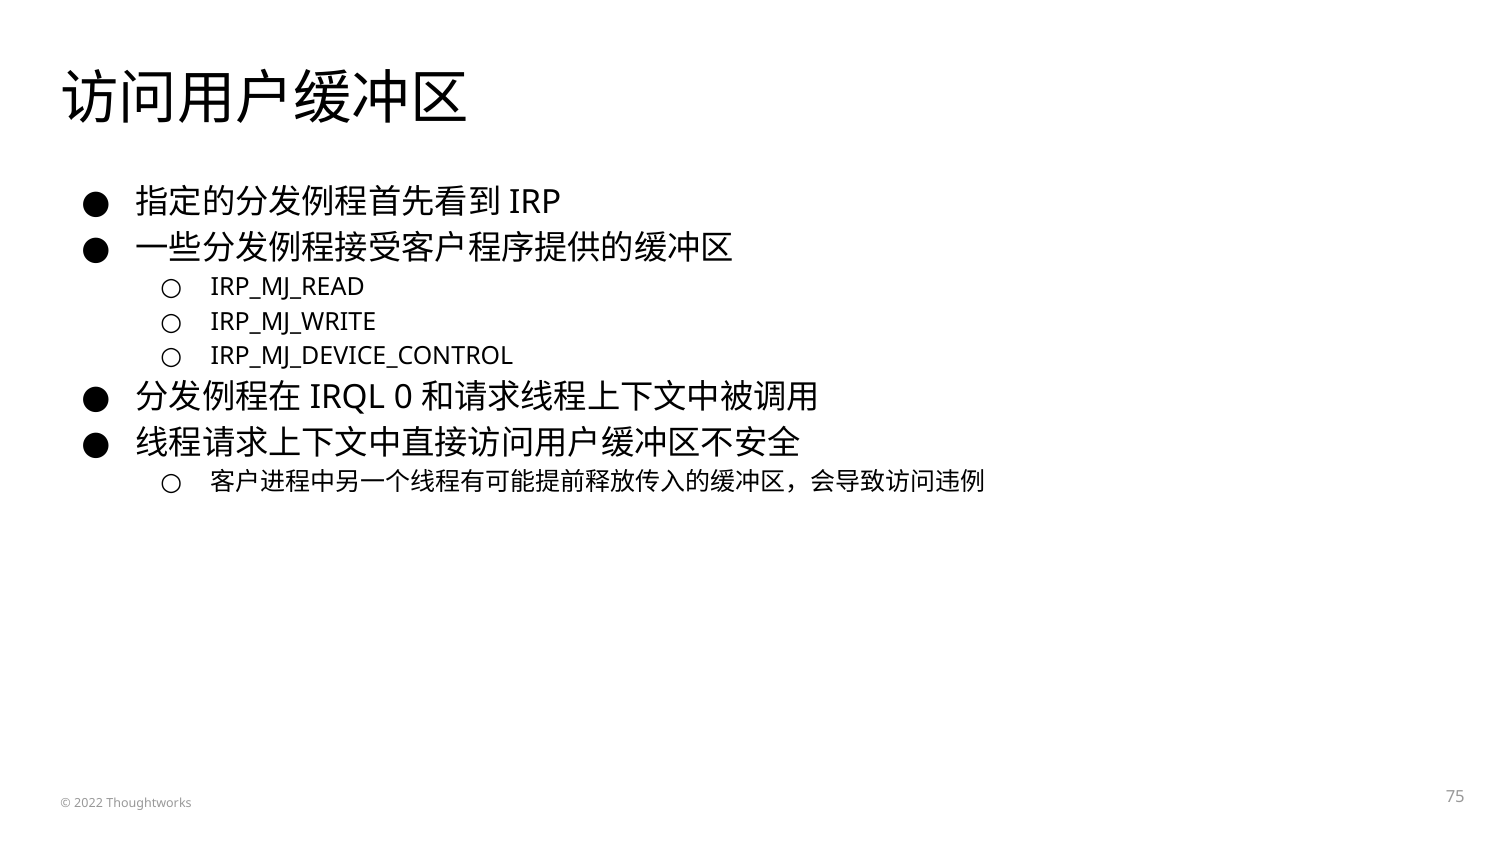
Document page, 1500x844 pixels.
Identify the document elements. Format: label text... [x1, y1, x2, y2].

title 访问用户缓冲区 [60, 60, 1440, 154]
slide_number ‹#› [1389, 764, 1480, 830]
list 指定的分发例程首先看到IRP 一些分发例程接受客户程序提供的缓冲区 IRP_MJ_READ IRP_MJ_WRITE IRP_MJ_DEVICE_CONTROL 分发例程在IRQL 0和请求线程上下文中被调用 线程请求上下文中直接访问用户缓冲区不安全 客户进程中另一个线程有可能提前释放传入的缓冲区，会导致访问违例 [60, 174, 1440, 736]
